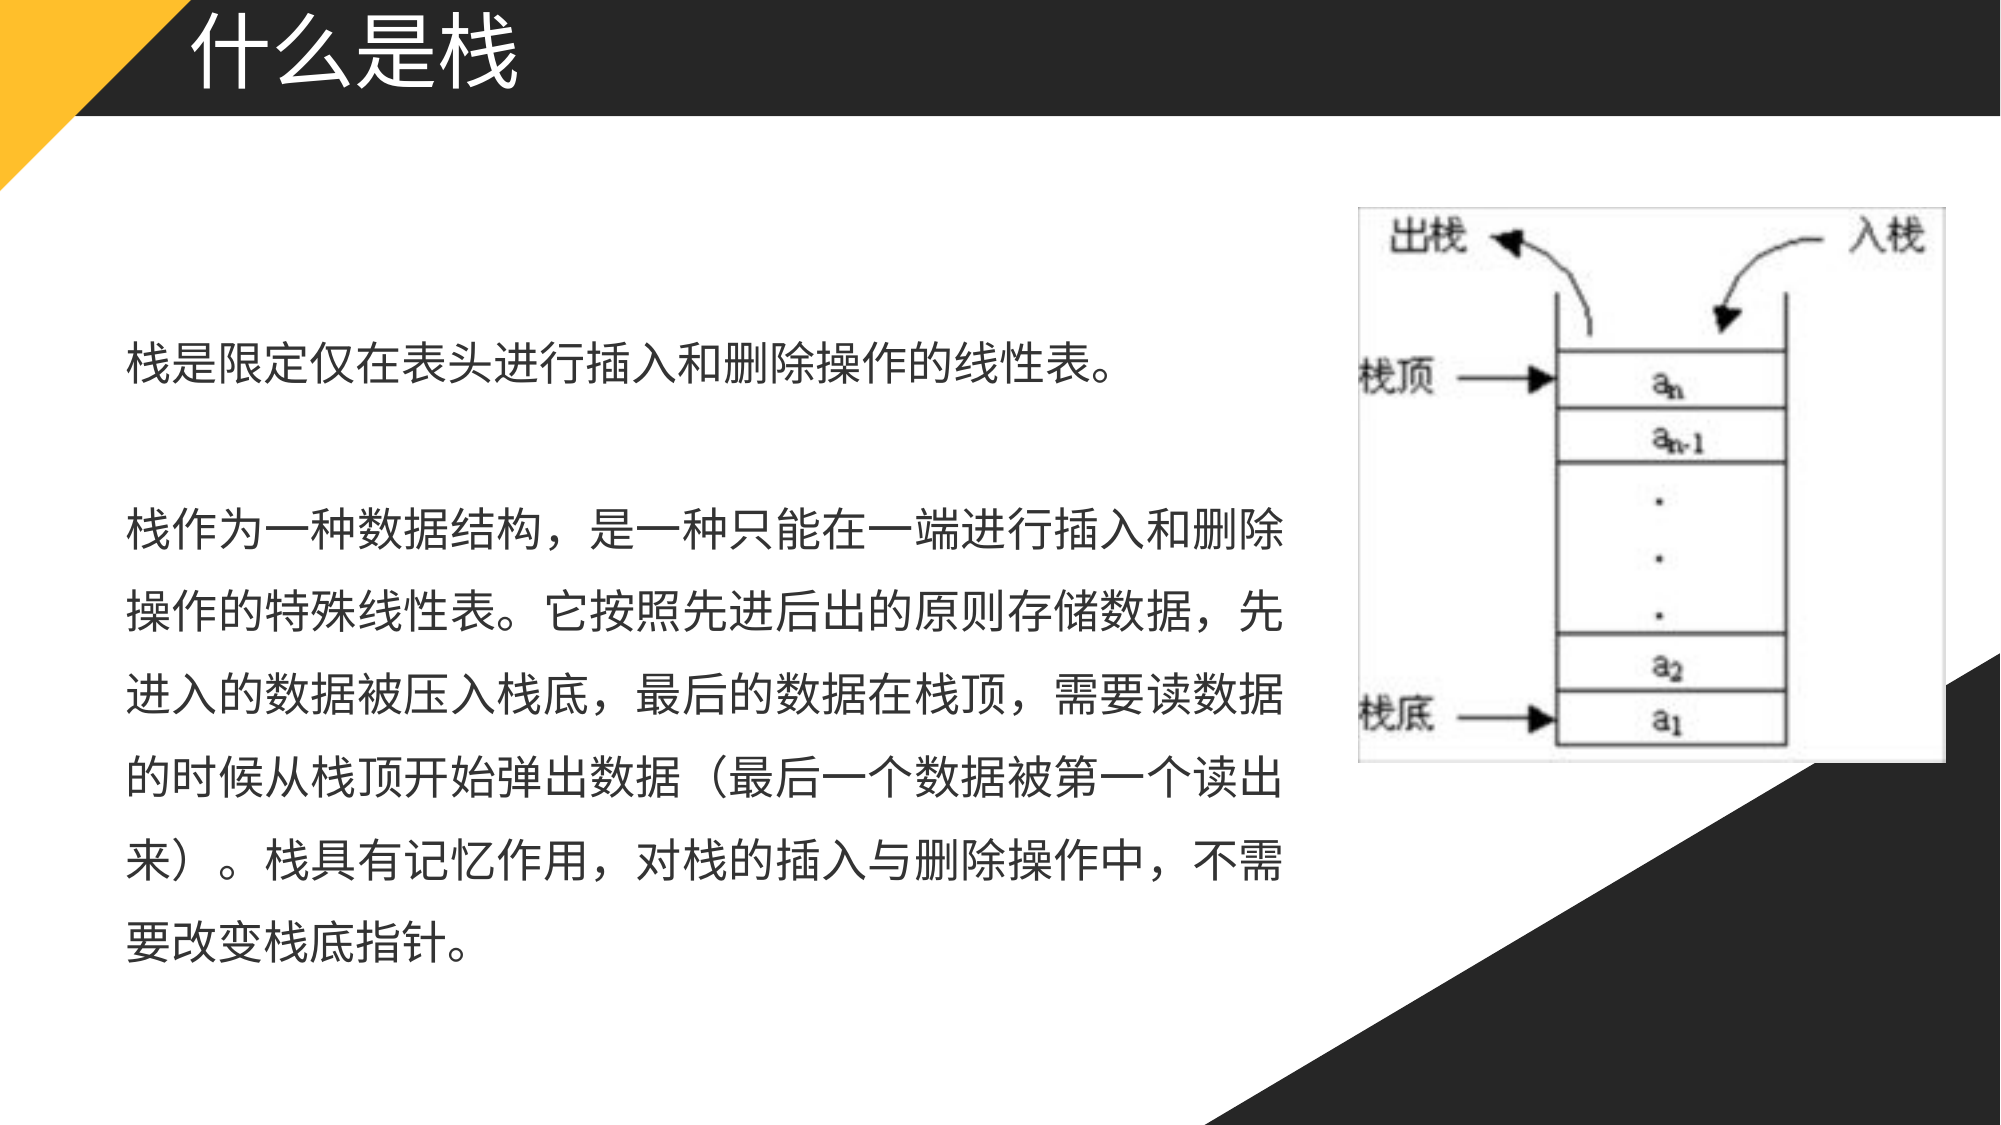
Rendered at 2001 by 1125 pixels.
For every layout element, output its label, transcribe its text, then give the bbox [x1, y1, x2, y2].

picture [0, 0, 2001, 1125]
text_box [1202, 652, 2000, 1125]
title 什么是栈 [173, 0, 1899, 112]
list 栈是限定仅在表头进行插入和删除操作的线性表。 栈作为一种数据结构，是一种只能在一端进行插入和删除操作的特殊线性表。它按照先进后出的原则存储数据，先进入的数据被压入栈底，最后的数据在栈顶，需要读数据的时候从栈顶开始弹出数据（最后一个数据被第一个读出来）。栈具有记忆作用，对栈的插入与删除操作中，不需要改变栈底指针。 [125, 307, 1286, 972]
